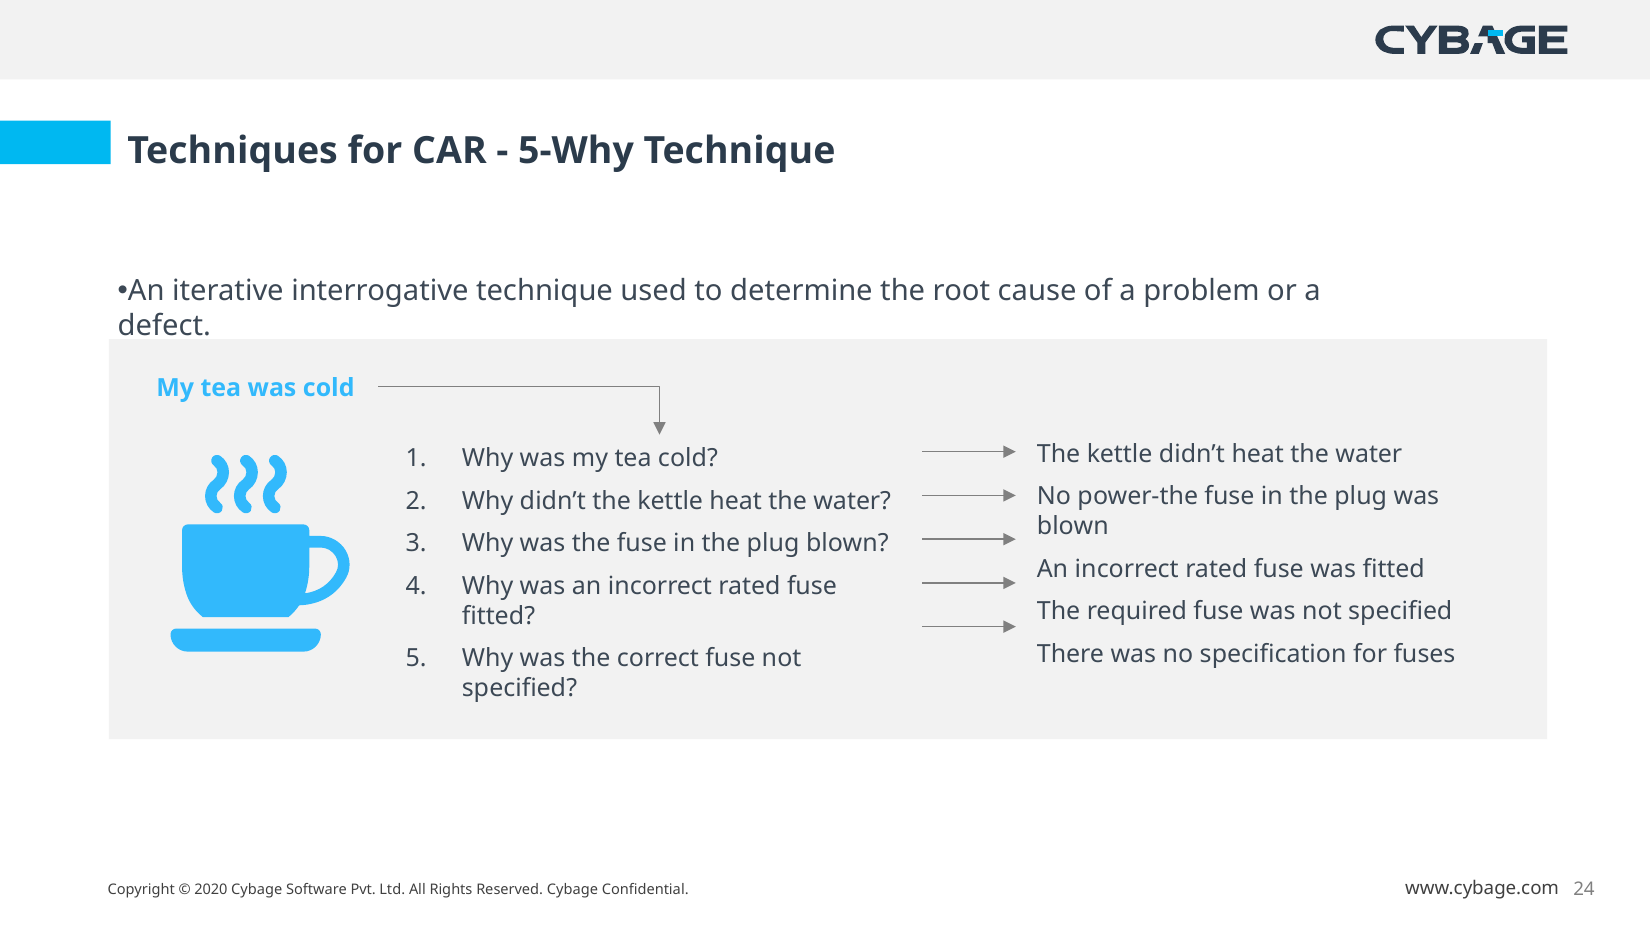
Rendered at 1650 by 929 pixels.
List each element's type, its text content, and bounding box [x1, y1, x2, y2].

text_box [0, 118, 110, 166]
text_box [108, 338, 1548, 740]
text_box Techniques for CAR - 5-Why Technique [110, 104, 1429, 180]
text_box An iterative interrogative technique used to determine the root cause of a problem or a defect. [102, 264, 1417, 335]
